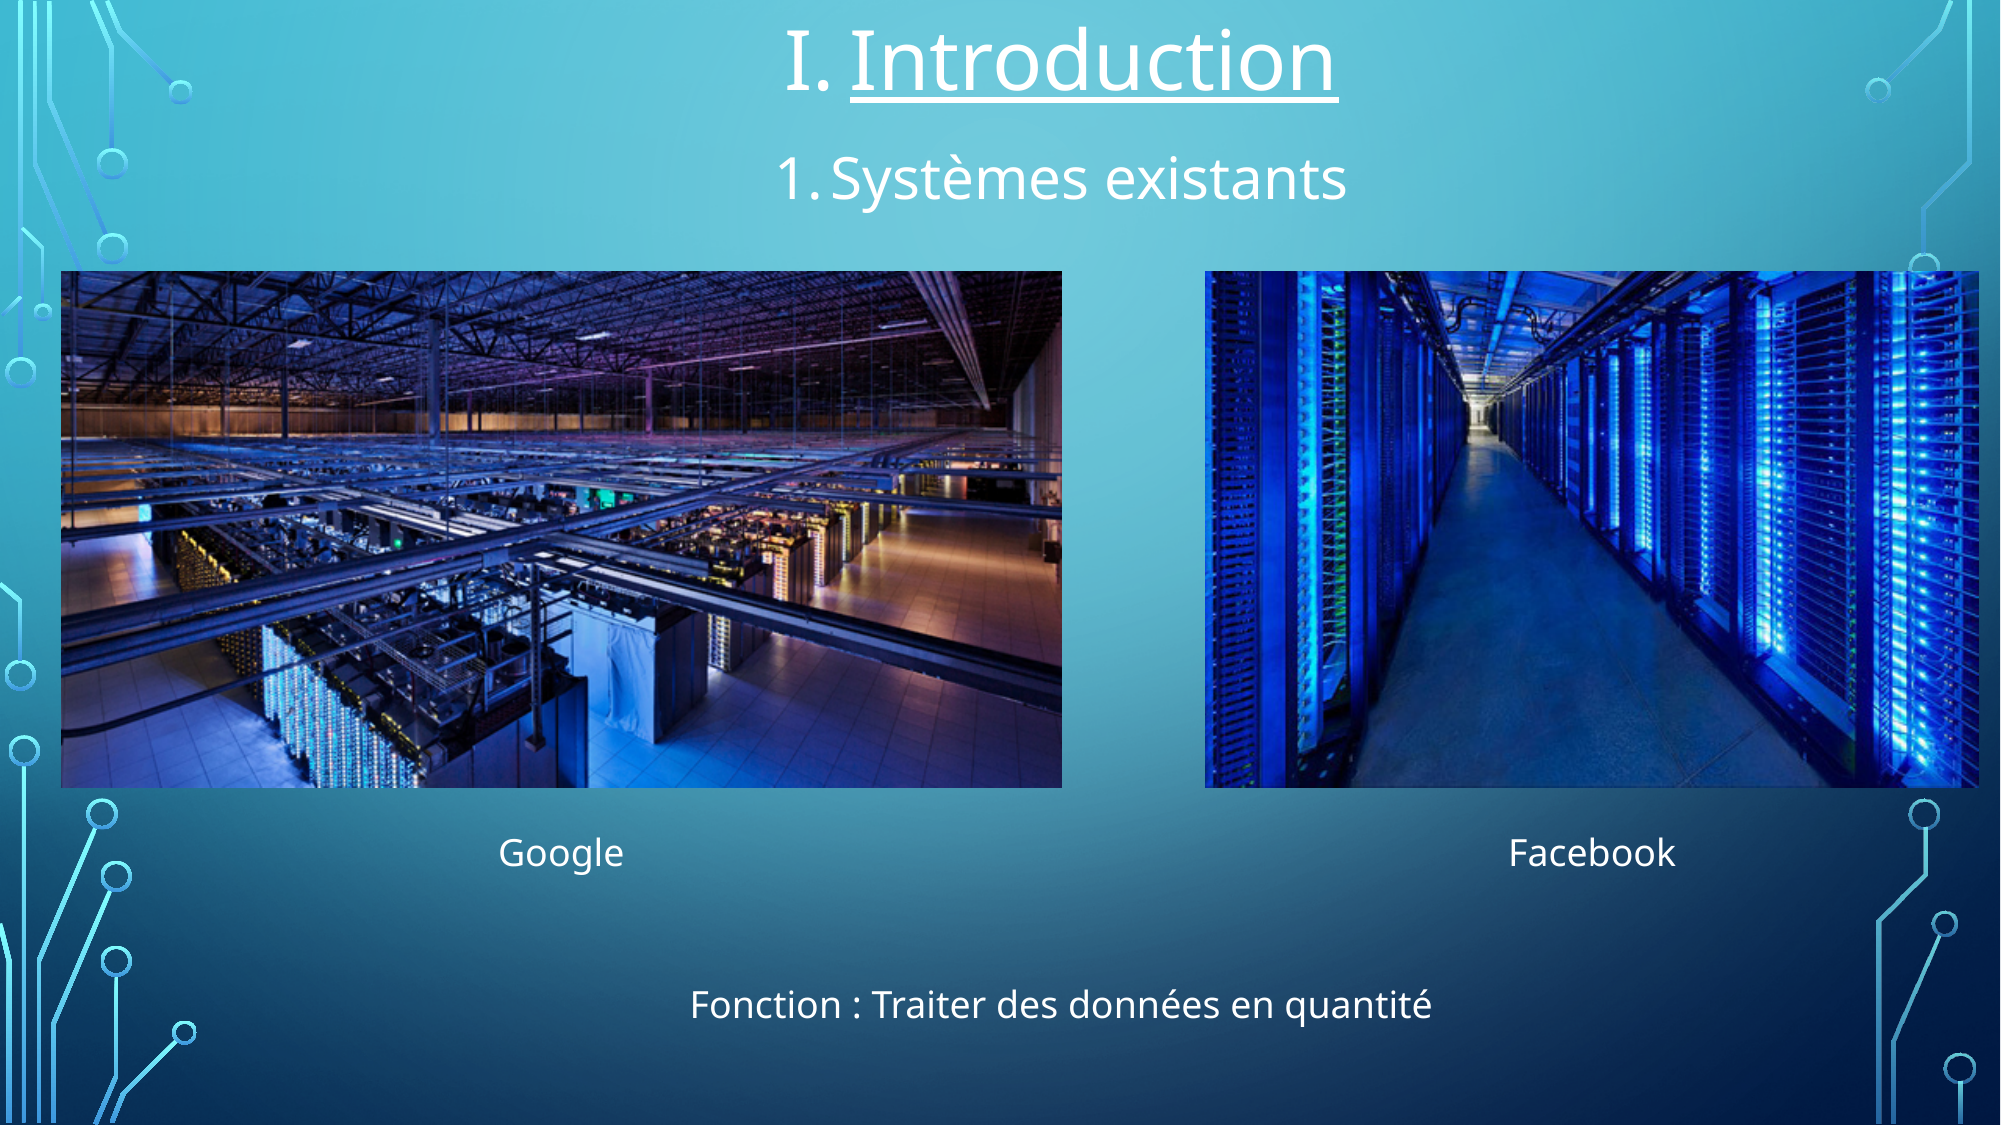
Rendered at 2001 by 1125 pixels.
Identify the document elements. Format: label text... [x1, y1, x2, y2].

text_box Systèmes existants [759, 133, 1364, 219]
text_box Facebook [1493, 821, 1692, 881]
text_box Introduction [769, 0, 1354, 115]
picture [1205, 271, 1980, 788]
text_box Fonction : Traiter des données en quantité [674, 973, 1449, 1034]
picture [61, 271, 1062, 788]
text_box Google [483, 821, 640, 881]
